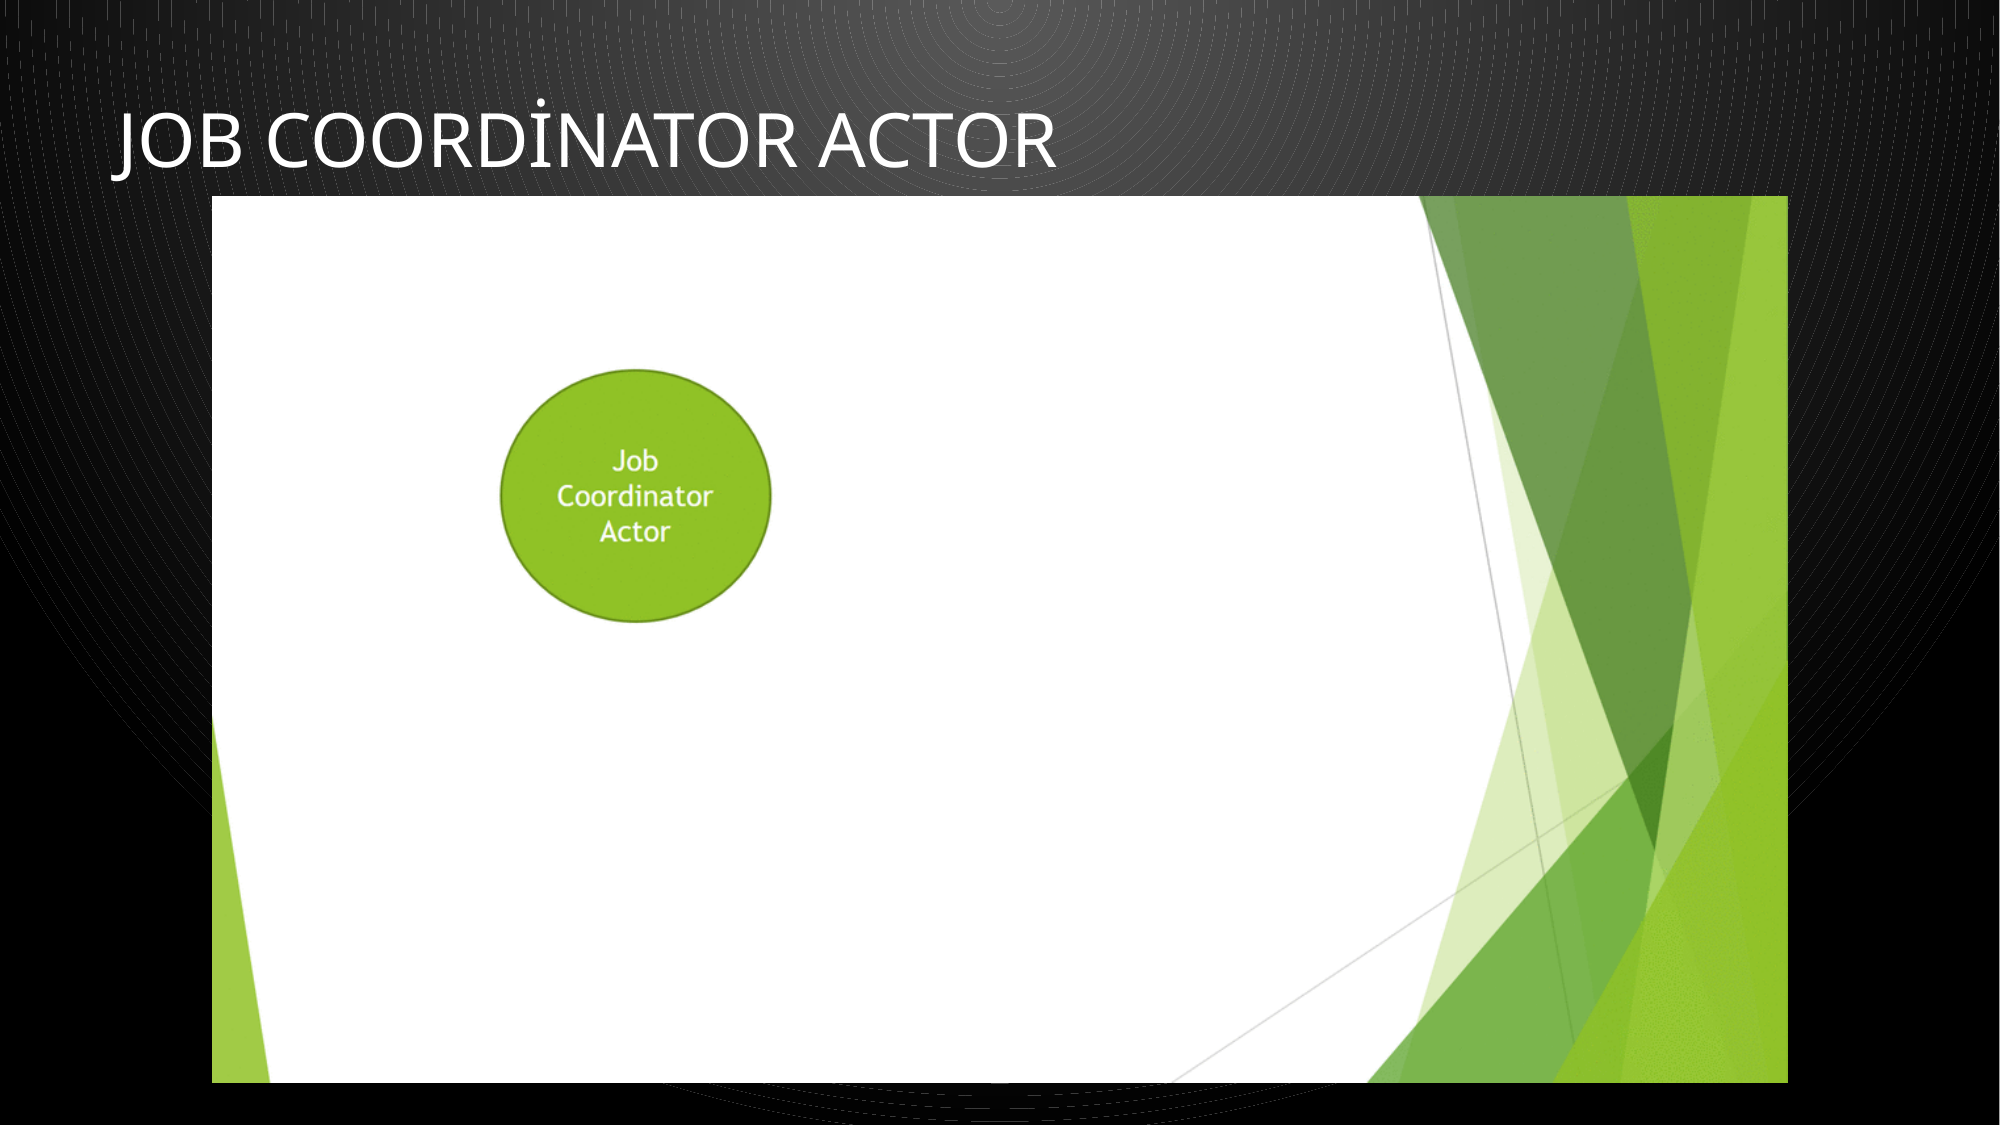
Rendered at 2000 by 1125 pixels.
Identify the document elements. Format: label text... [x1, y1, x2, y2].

title Job Coordinator Actor [101, 42, 1502, 232]
picture [212, 196, 1788, 1083]
